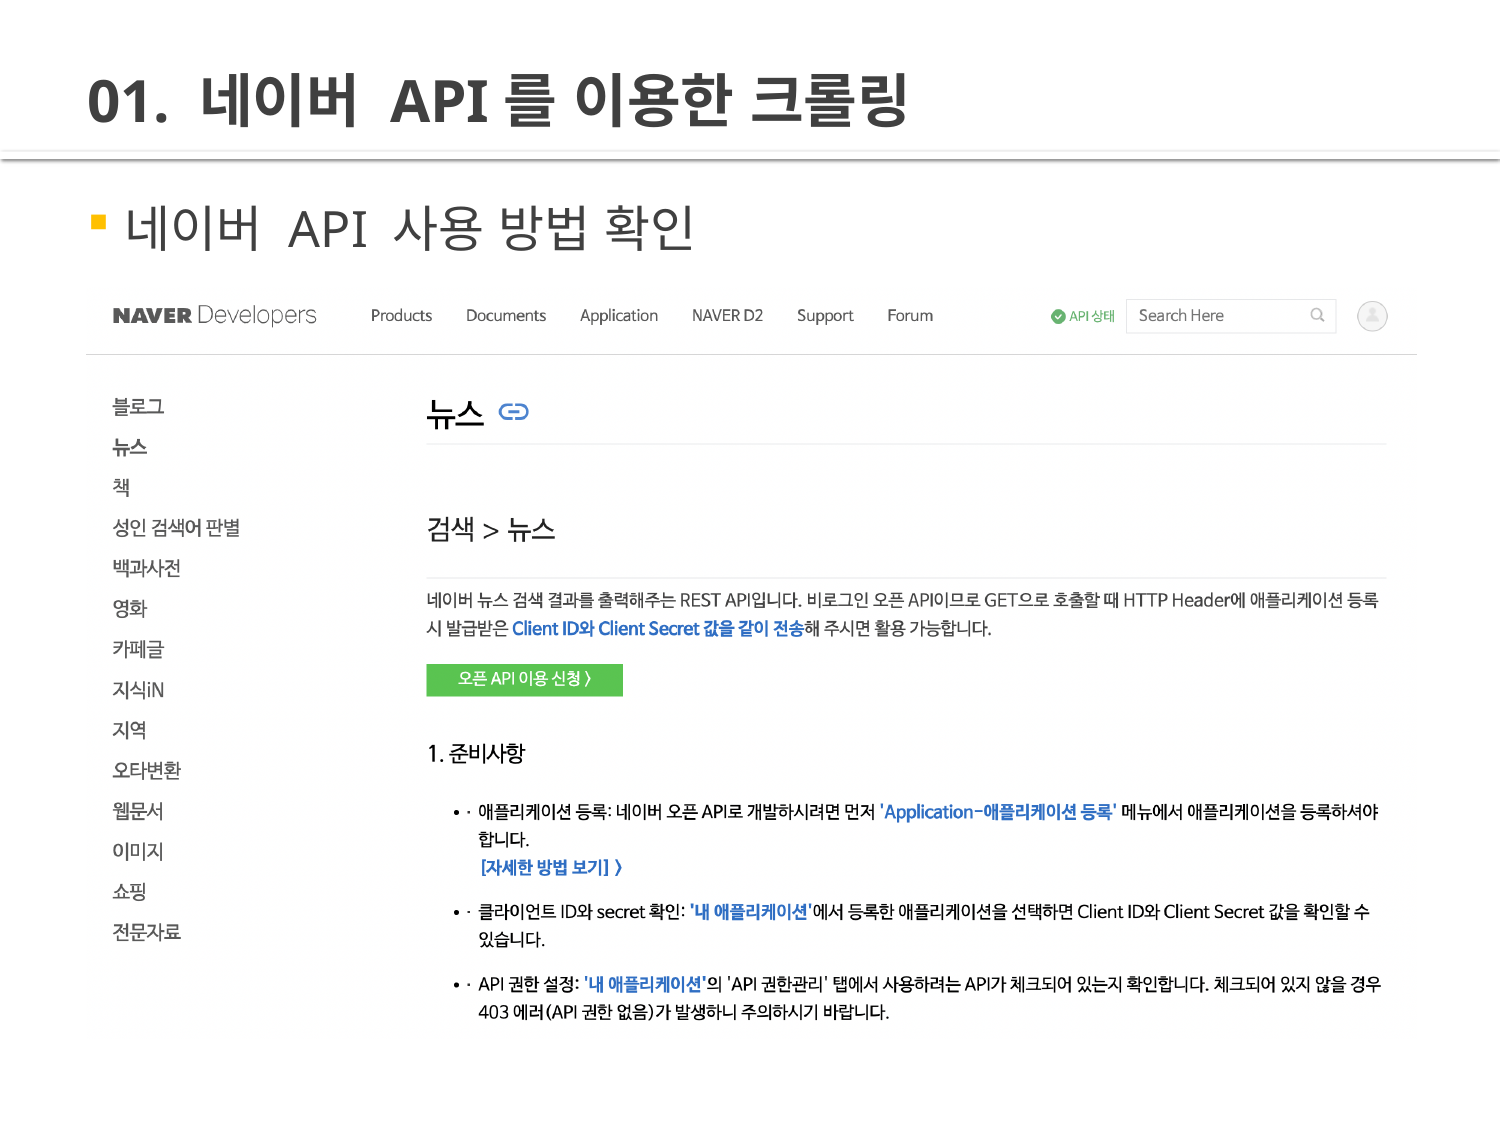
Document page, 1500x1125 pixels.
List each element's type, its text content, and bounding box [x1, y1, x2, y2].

picture [0, 160, 1500, 167]
title 01. 네이버 API를 이용한 크롤링 [72, 22, 1431, 144]
list 네이버 API 사용 방법 확인 [72, 196, 1431, 1053]
picture [86, 287, 1417, 1039]
